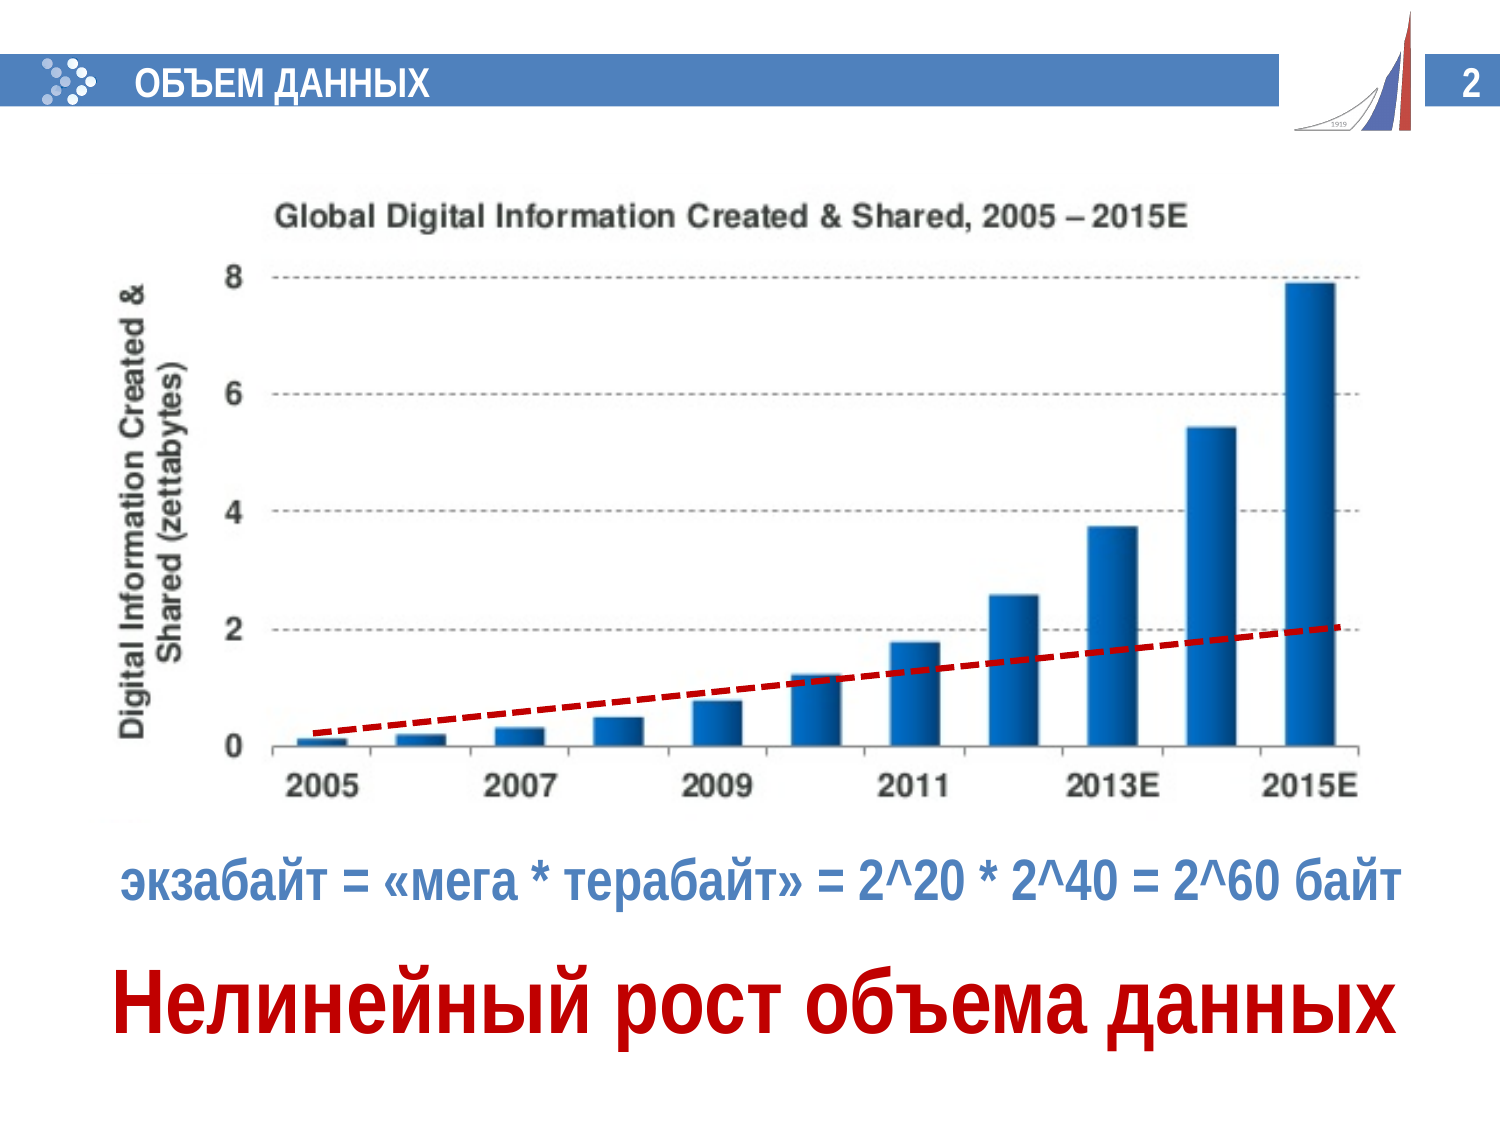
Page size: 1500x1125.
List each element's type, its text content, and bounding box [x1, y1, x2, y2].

picture [37, 54, 98, 108]
text_box Нелинейный рост объема данных [96, 934, 1435, 1059]
picture [1291, 11, 1414, 48]
picture [88, 172, 1379, 823]
text_box экзабайт = «мега * терабайт» = 2^20 * 2^40 = 2^60 байт [105, 834, 1418, 919]
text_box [312, 626, 1341, 734]
text_box ОБЪЕМ ДАННЫХ [119, 48, 1500, 114]
picture [1291, 114, 1414, 138]
